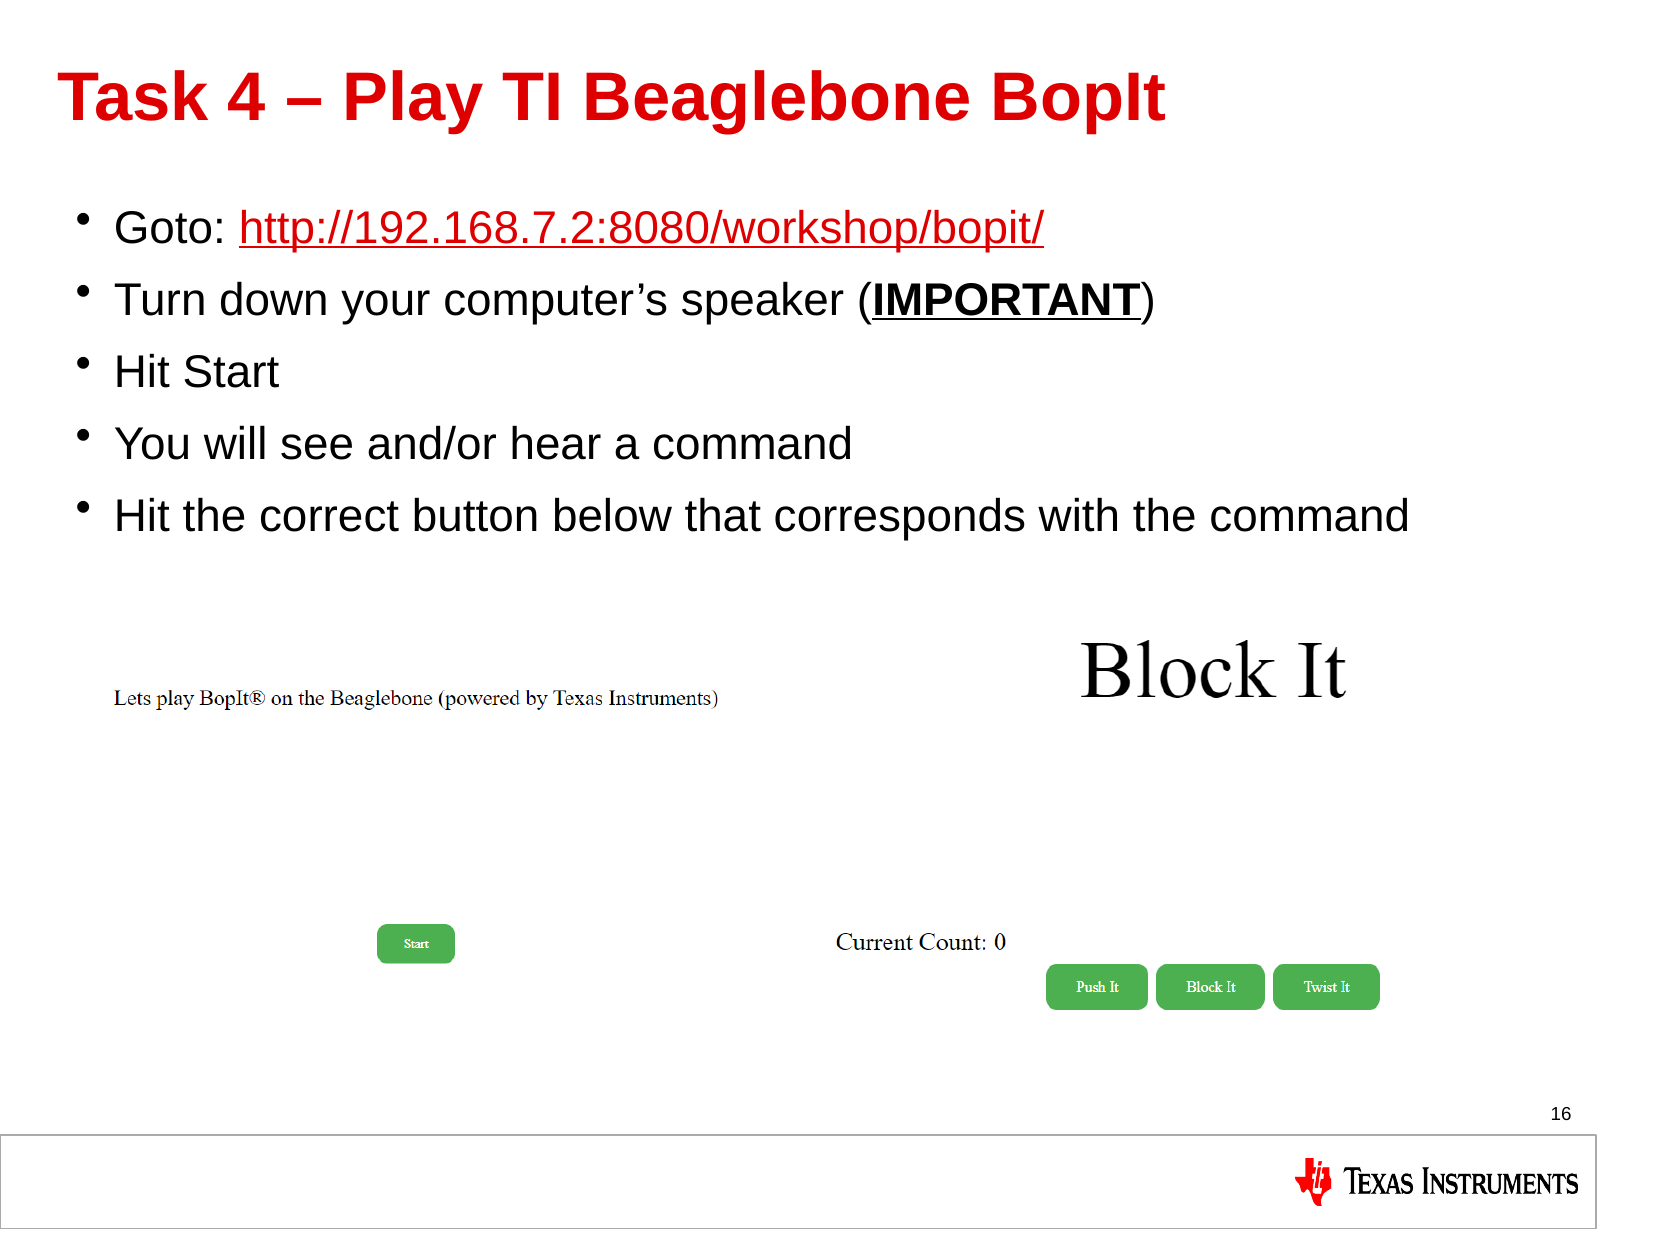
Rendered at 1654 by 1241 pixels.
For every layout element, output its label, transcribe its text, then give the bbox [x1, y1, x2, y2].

picture [1295, 1158, 1578, 1206]
list Goto: http://192.168.7.2:8080/workshop/bopit/ Turn down your computer’s speaker (IMPORTANT) Hit Start You will see and/or hear a command Hit the correct button below that corresponds with the command [60, 189, 1592, 1085]
title Task 4 – Play TI Beaglebone BopIt [41, 25, 1572, 174]
slide_number 16 [1200, 1093, 1588, 1132]
picture [89, 619, 765, 972]
picture [820, 579, 1459, 1013]
